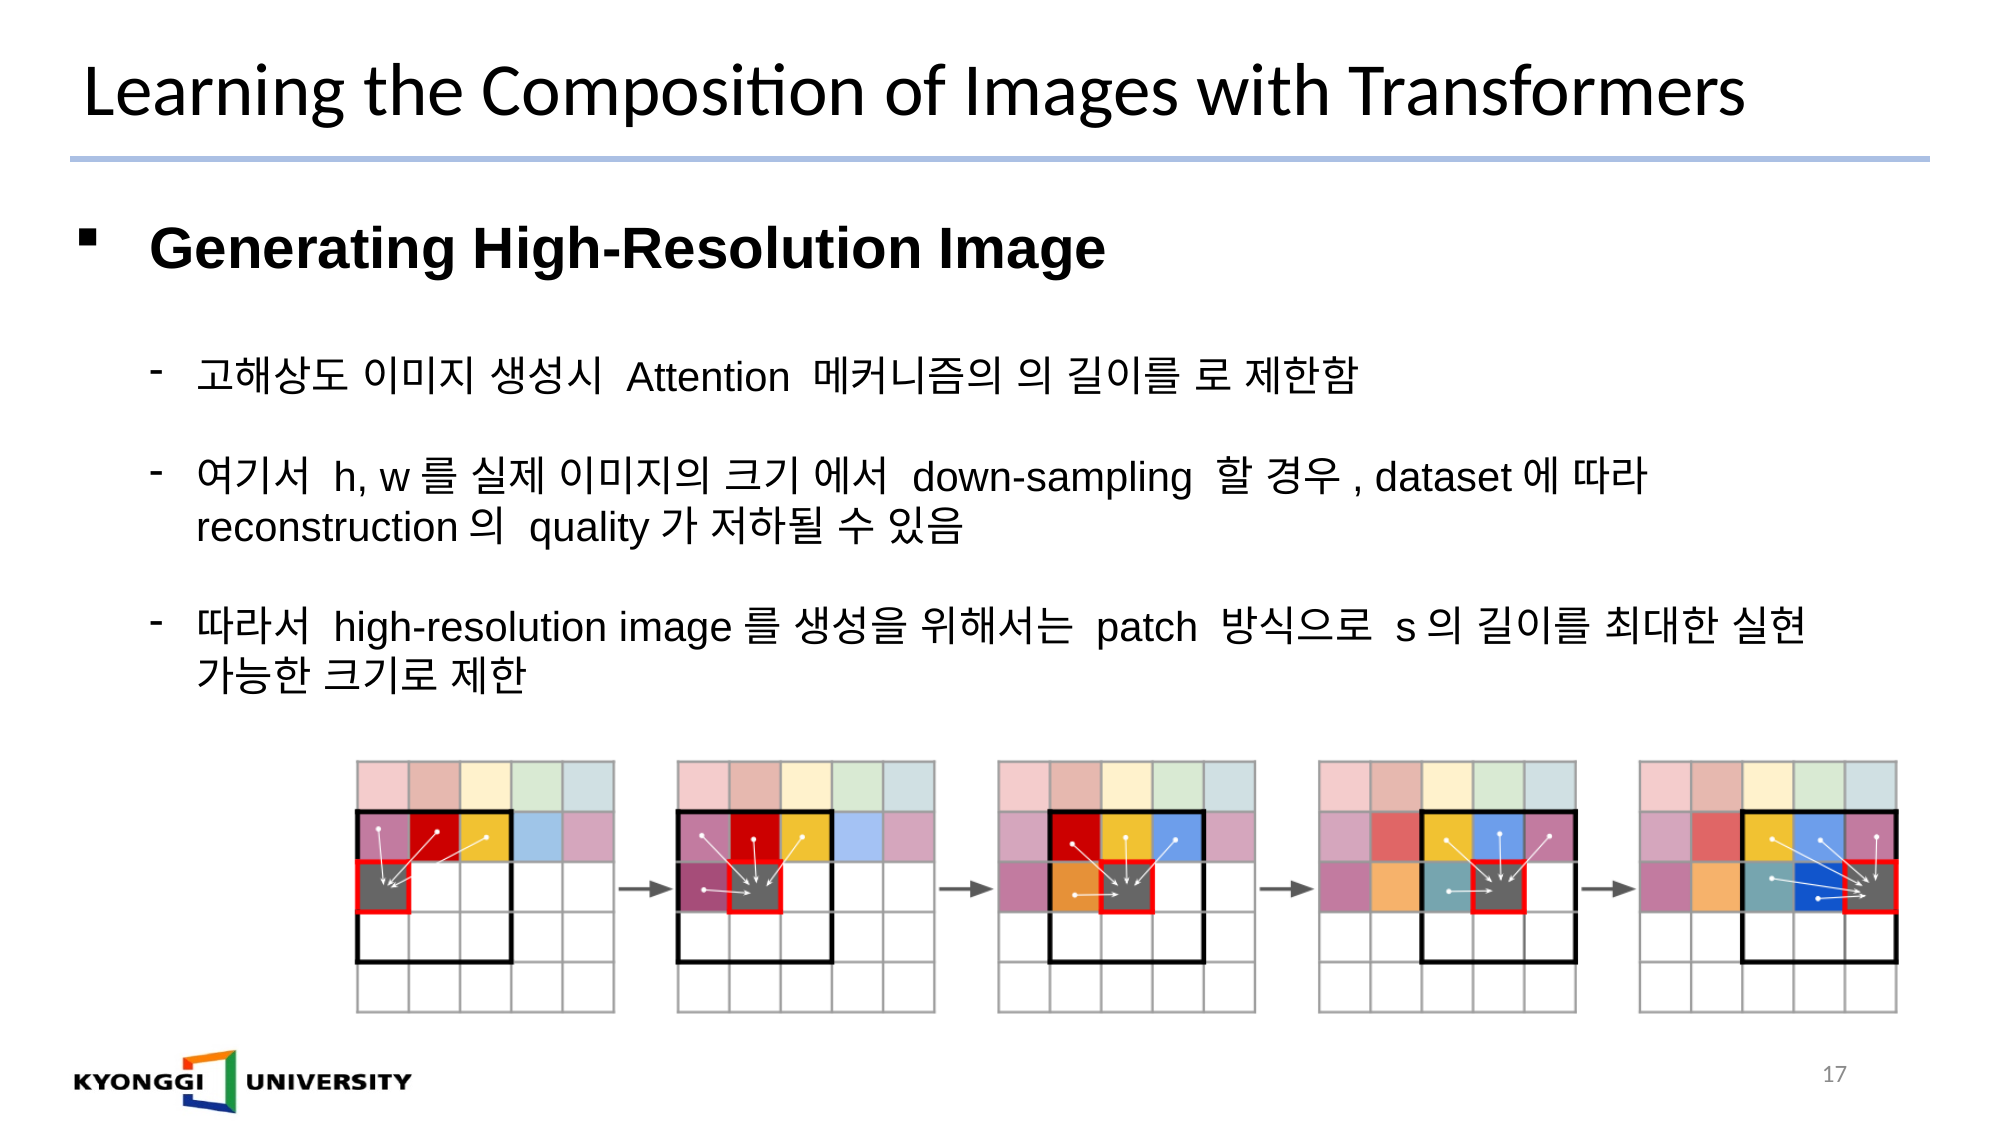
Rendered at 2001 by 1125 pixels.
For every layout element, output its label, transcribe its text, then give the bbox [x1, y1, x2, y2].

picture [332, 736, 1926, 1043]
slide_number 17 [1412, 1043, 1863, 1103]
picture [69, 1044, 418, 1124]
title Learning the Composition of Images with Transformers [68, 32, 1863, 150]
